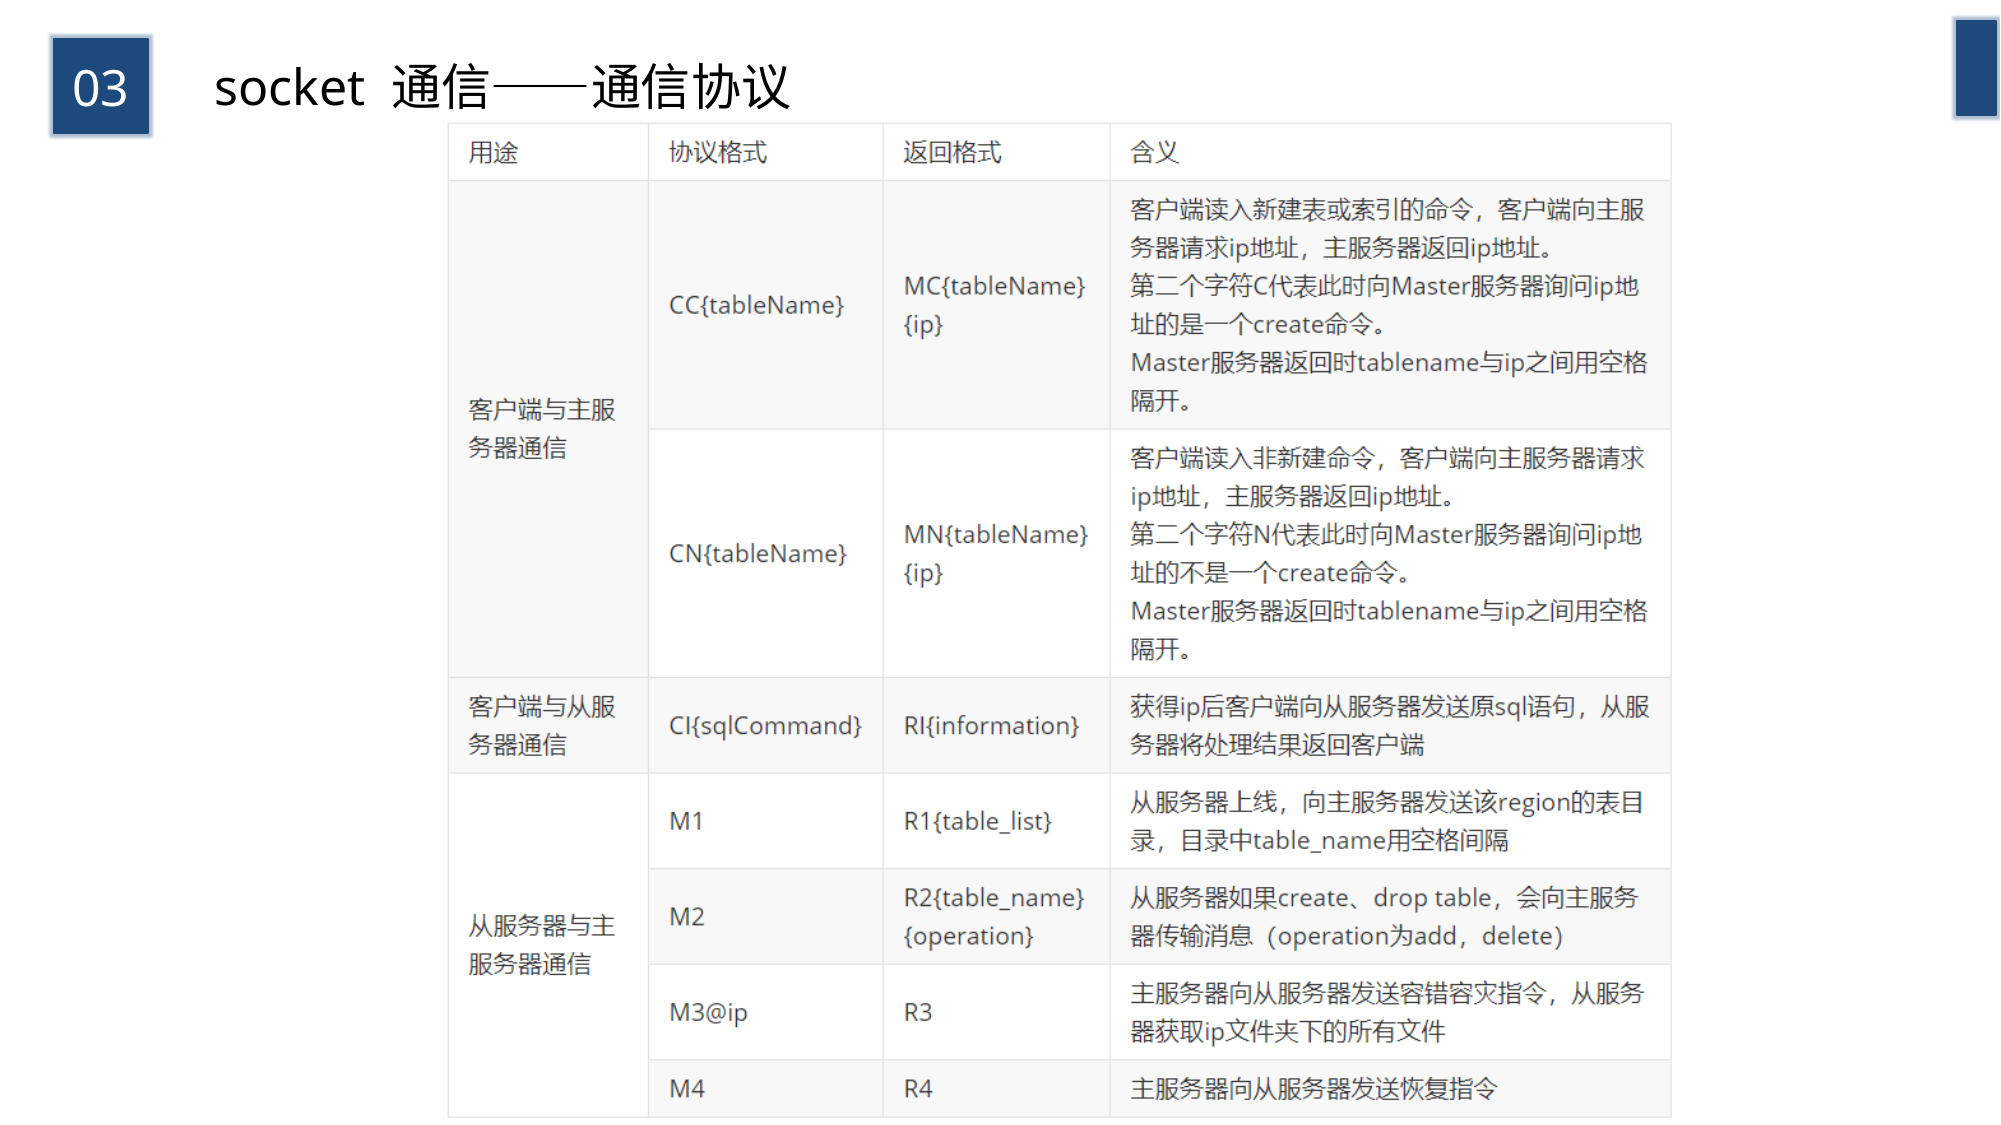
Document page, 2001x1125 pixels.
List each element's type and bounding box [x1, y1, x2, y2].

picture [444, 114, 1677, 1124]
text_box [45, 20, 1997, 134]
